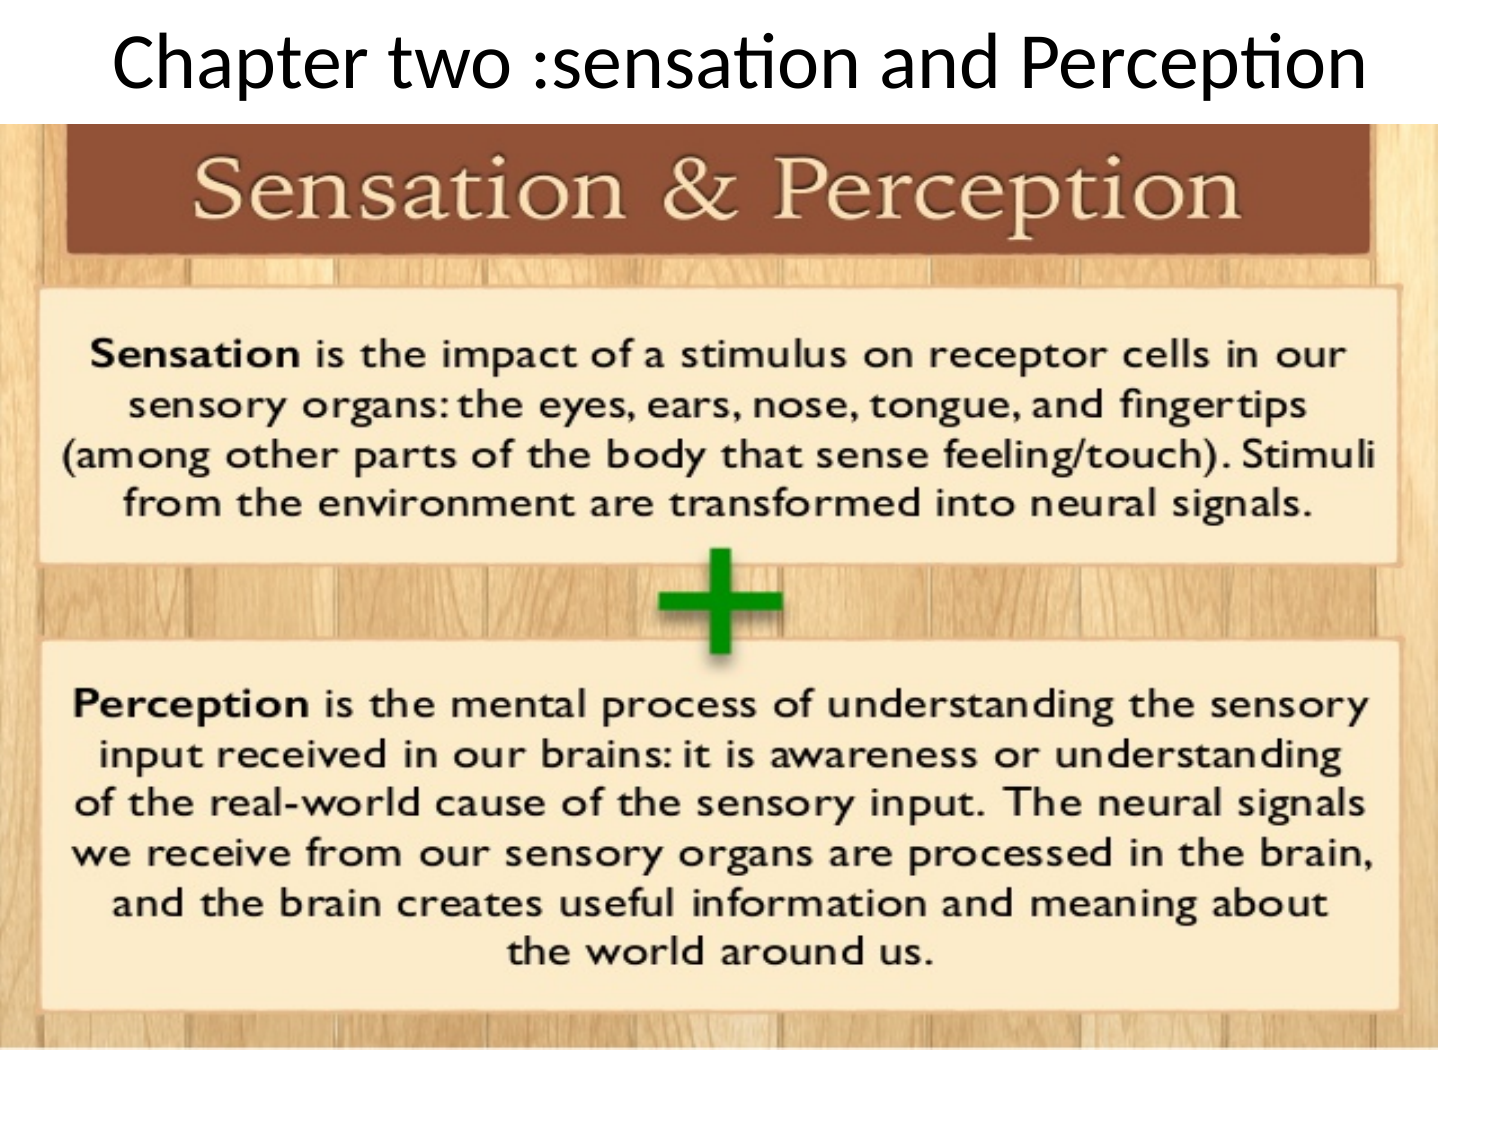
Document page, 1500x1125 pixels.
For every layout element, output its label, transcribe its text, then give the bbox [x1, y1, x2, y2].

picture [0, 124, 1438, 1051]
title Chapter two :sensation and Perception [75, 0, 1425, 113]
